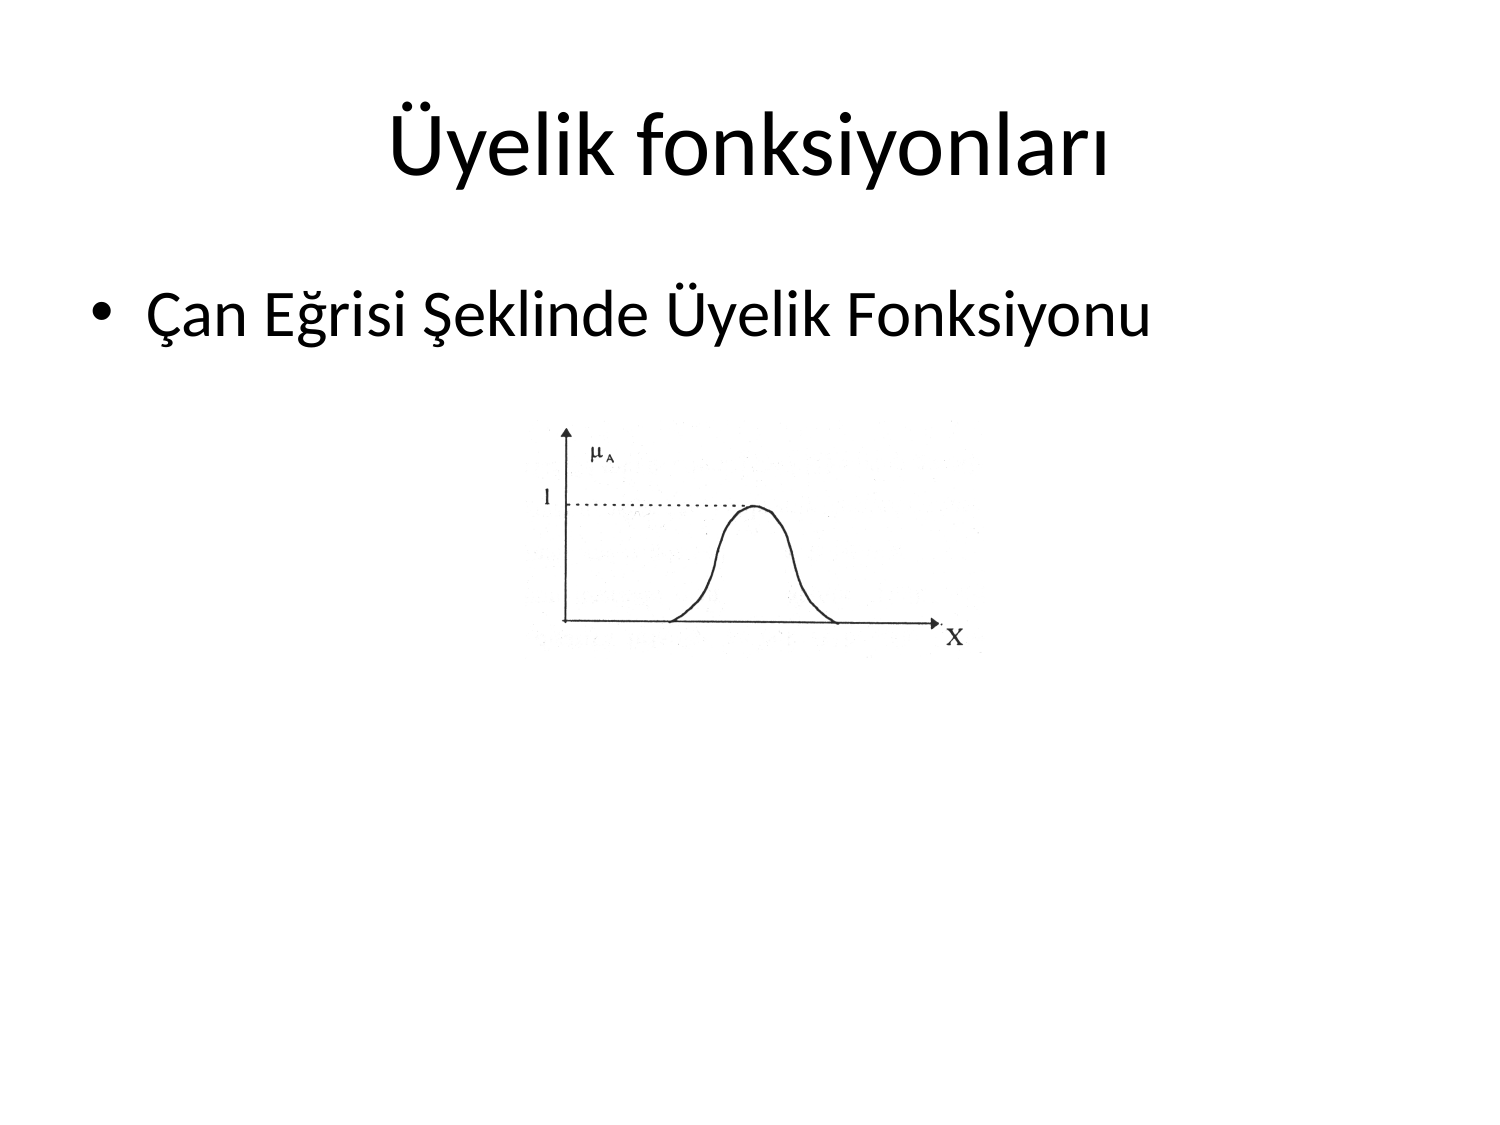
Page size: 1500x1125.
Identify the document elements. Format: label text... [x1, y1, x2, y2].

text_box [525, 420, 986, 659]
title Üyelik fonksiyonları [75, 45, 1425, 233]
list Çan Eğrisi Şeklinde Üyelik Fonksiyonu [75, 262, 1425, 1005]
